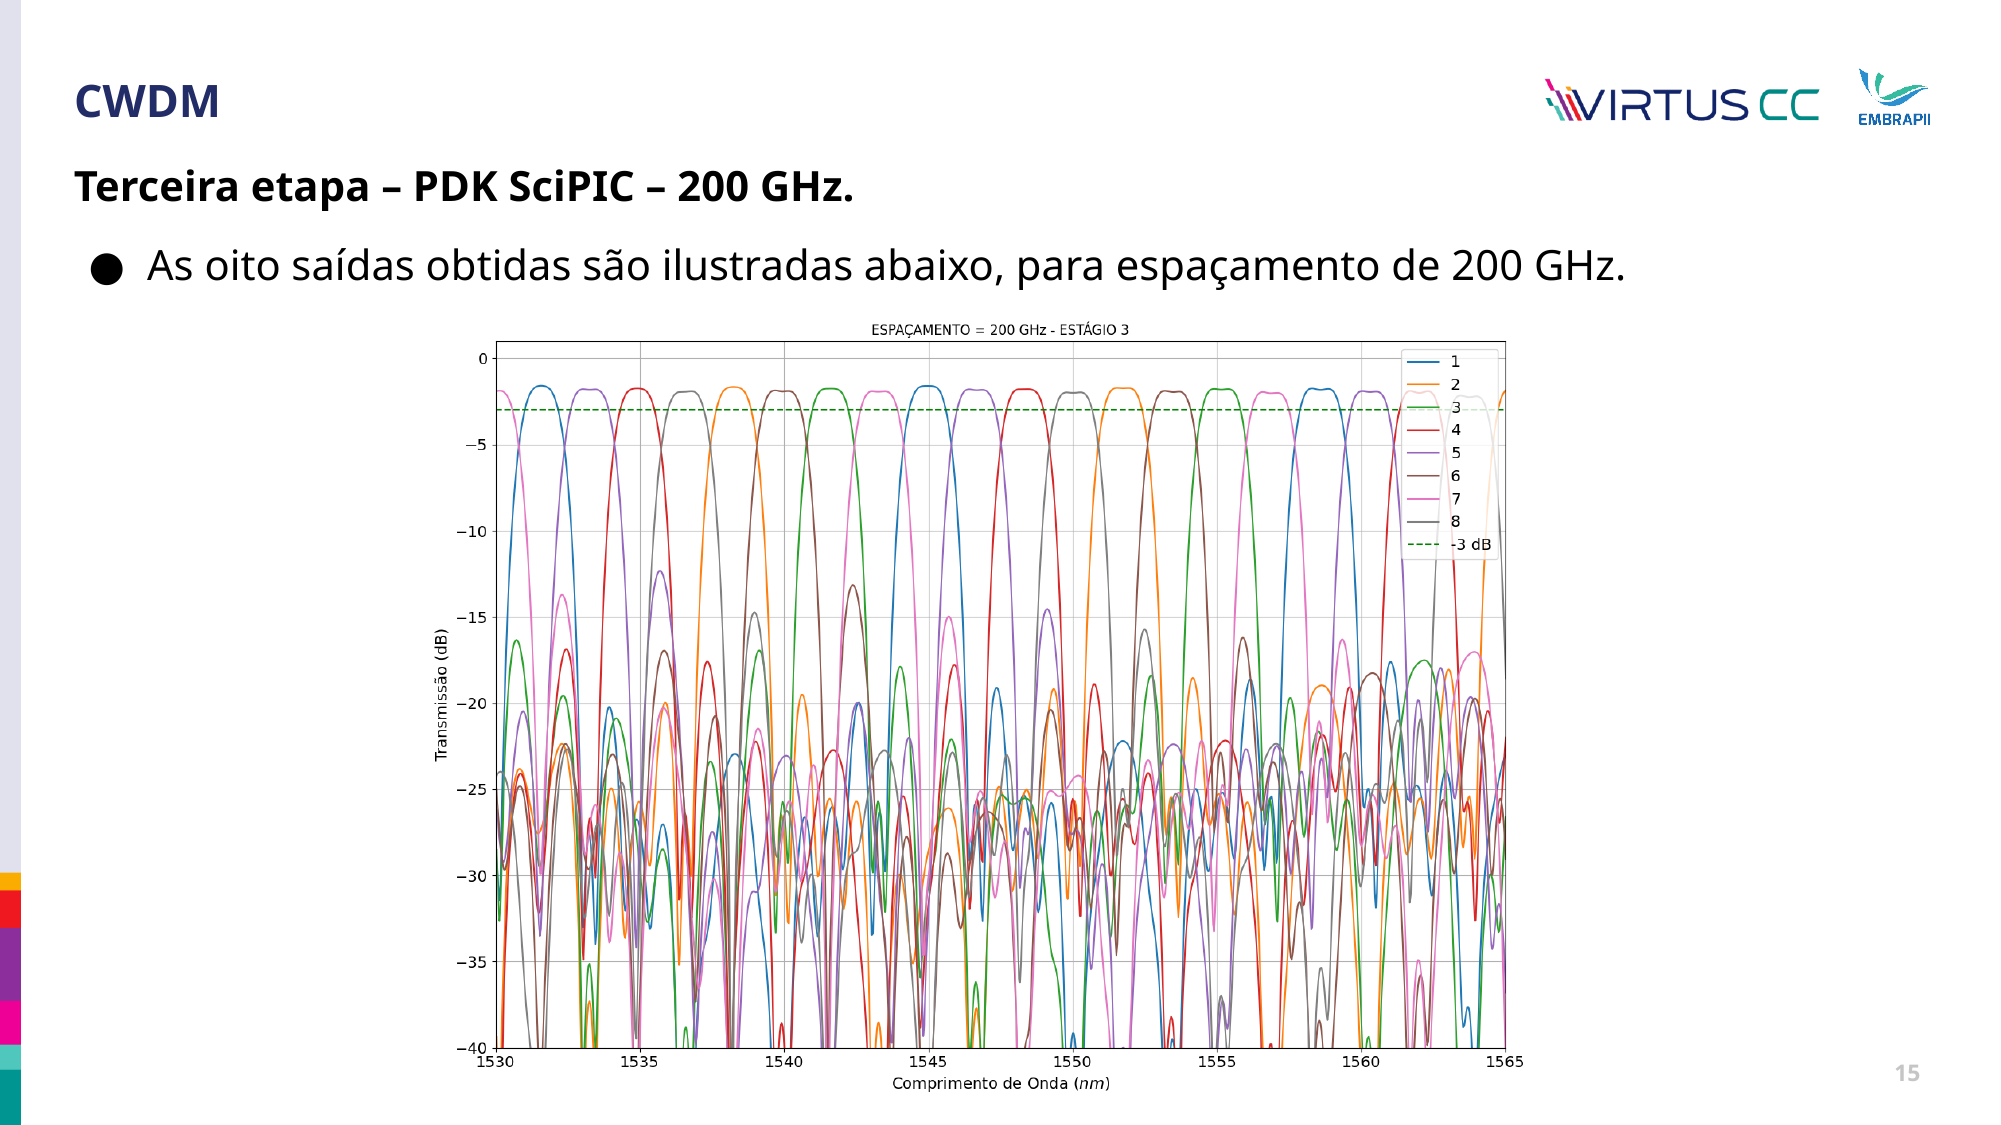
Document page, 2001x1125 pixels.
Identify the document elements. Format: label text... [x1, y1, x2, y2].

slide_number 15 [1888, 1058, 1928, 1125]
picture [1859, 68, 1930, 125]
text_box Terceira etapa – PDK SciPIC – 200 GHz. As oito saídas obtidas são ilustradas abaixo, para espaçamento de 200 GHz. [71, 128, 1888, 290]
picture [1544, 78, 1820, 121]
picture [0, 0, 21, 1125]
picture [423, 308, 1537, 1105]
title CWDM [72, 70, 919, 261]
